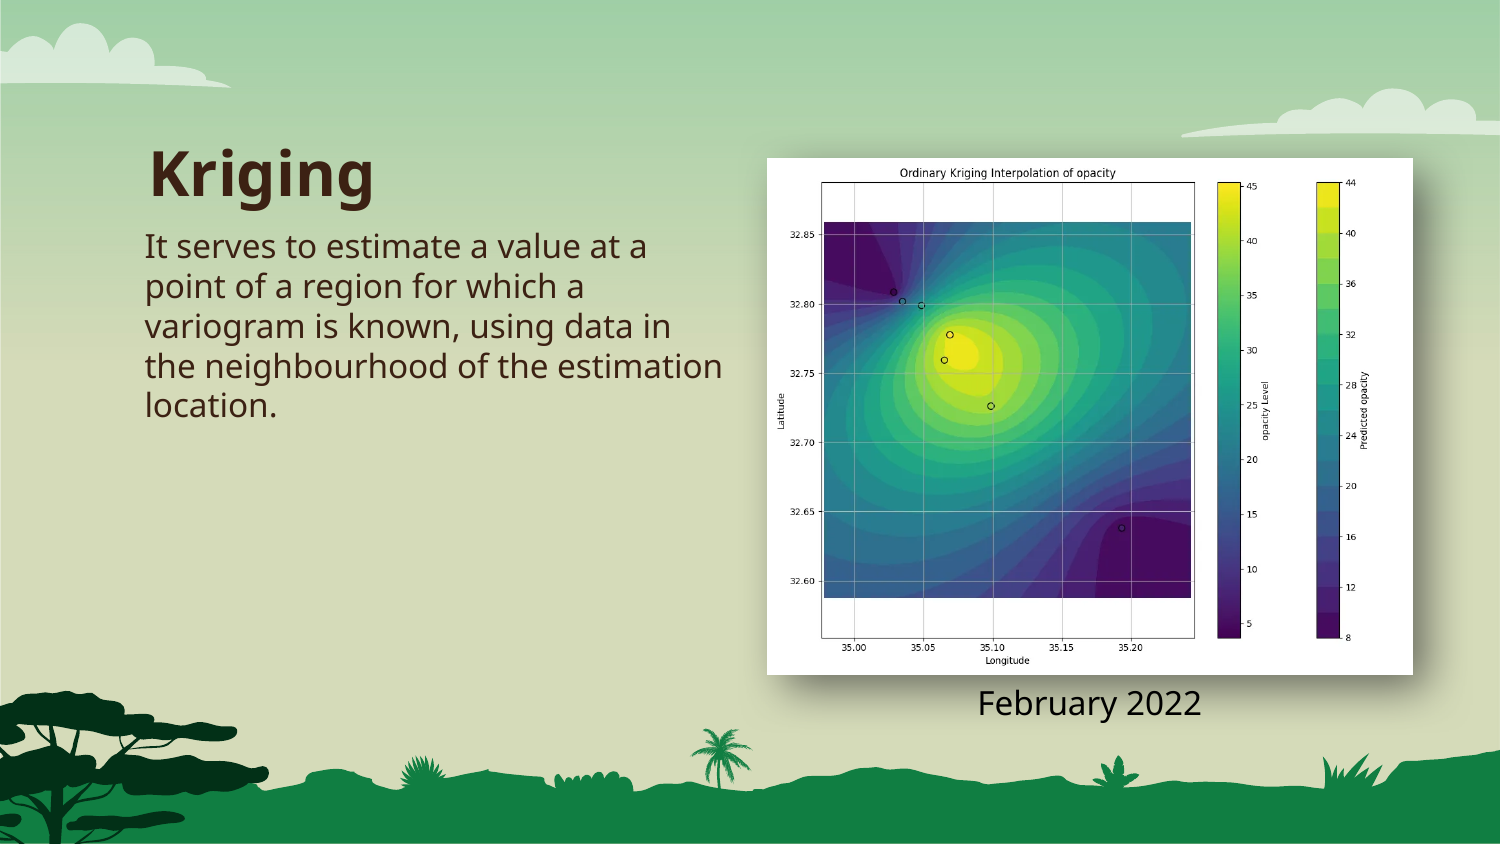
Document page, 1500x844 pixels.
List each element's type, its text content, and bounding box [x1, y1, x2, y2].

text_box February 2022 [767, 681, 1413, 730]
picture [53, 726, 76, 753]
title Kriging [133, 119, 838, 210]
picture [76, 731, 122, 768]
picture [121, 735, 135, 747]
picture [0, 0, 1500, 791]
subtitle It serves to estimate a value at a point of a region for which a variogram is known, using data in the neighbourhood of the estimation location. [104, 210, 740, 675]
picture [38, 726, 49, 738]
picture [132, 739, 170, 748]
picture [0, 725, 50, 756]
